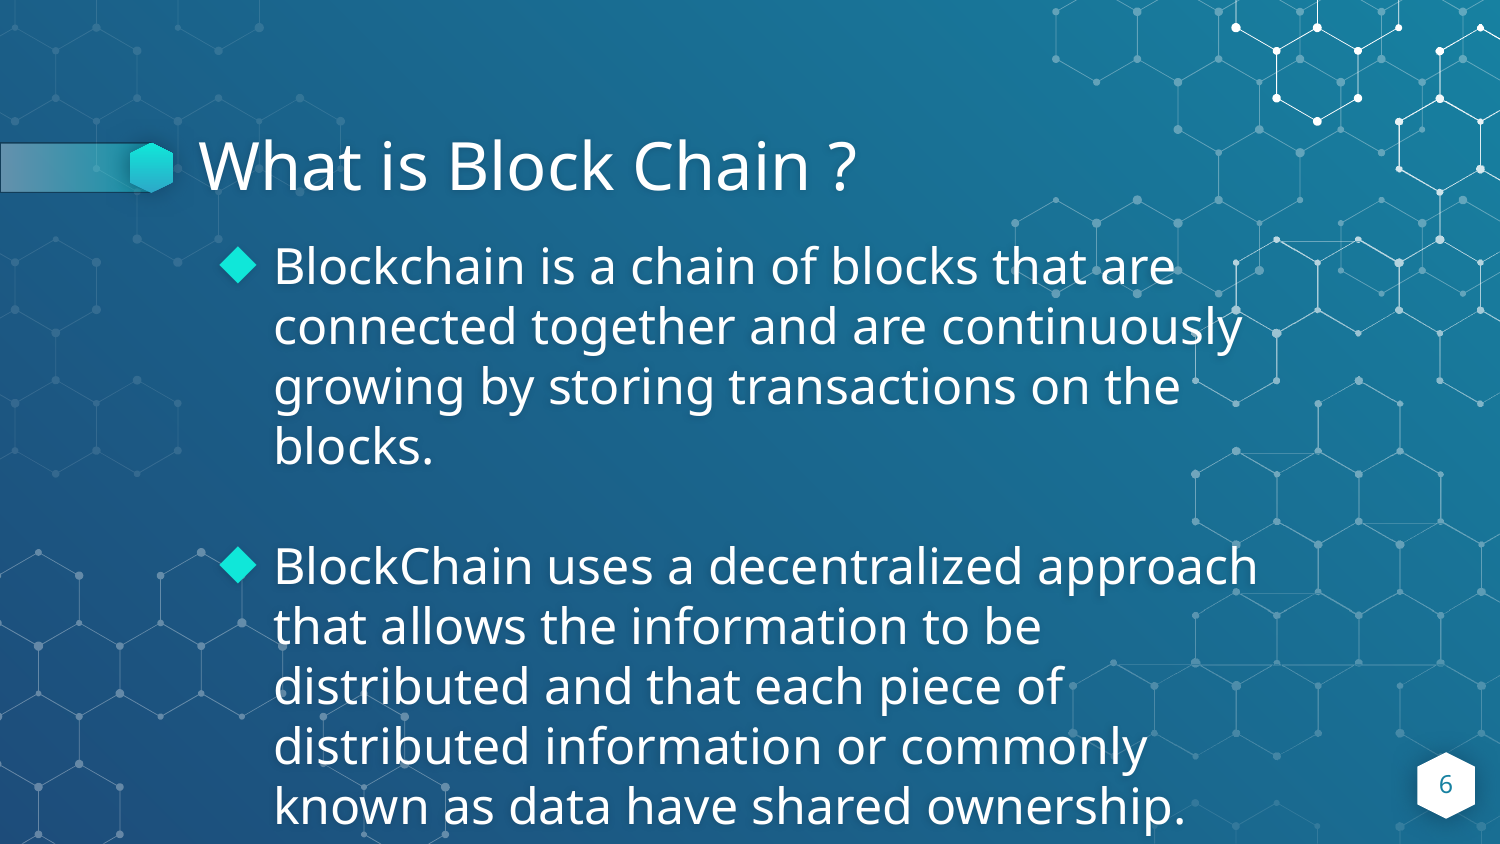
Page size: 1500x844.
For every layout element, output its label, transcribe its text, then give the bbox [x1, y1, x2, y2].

slide_number 6 [1417, 752, 1475, 819]
title What is Block Chain ? [198, 140, 1302, 198]
list Blockchain is a chain of blocks that are connected together and are continuously growing by storing transactions on the blocks. BlockChain uses a decentralized approach that allows the information to be distributed and that each piece of distributed information or commonly known as data have shared ownership. [198, 234, 1302, 794]
